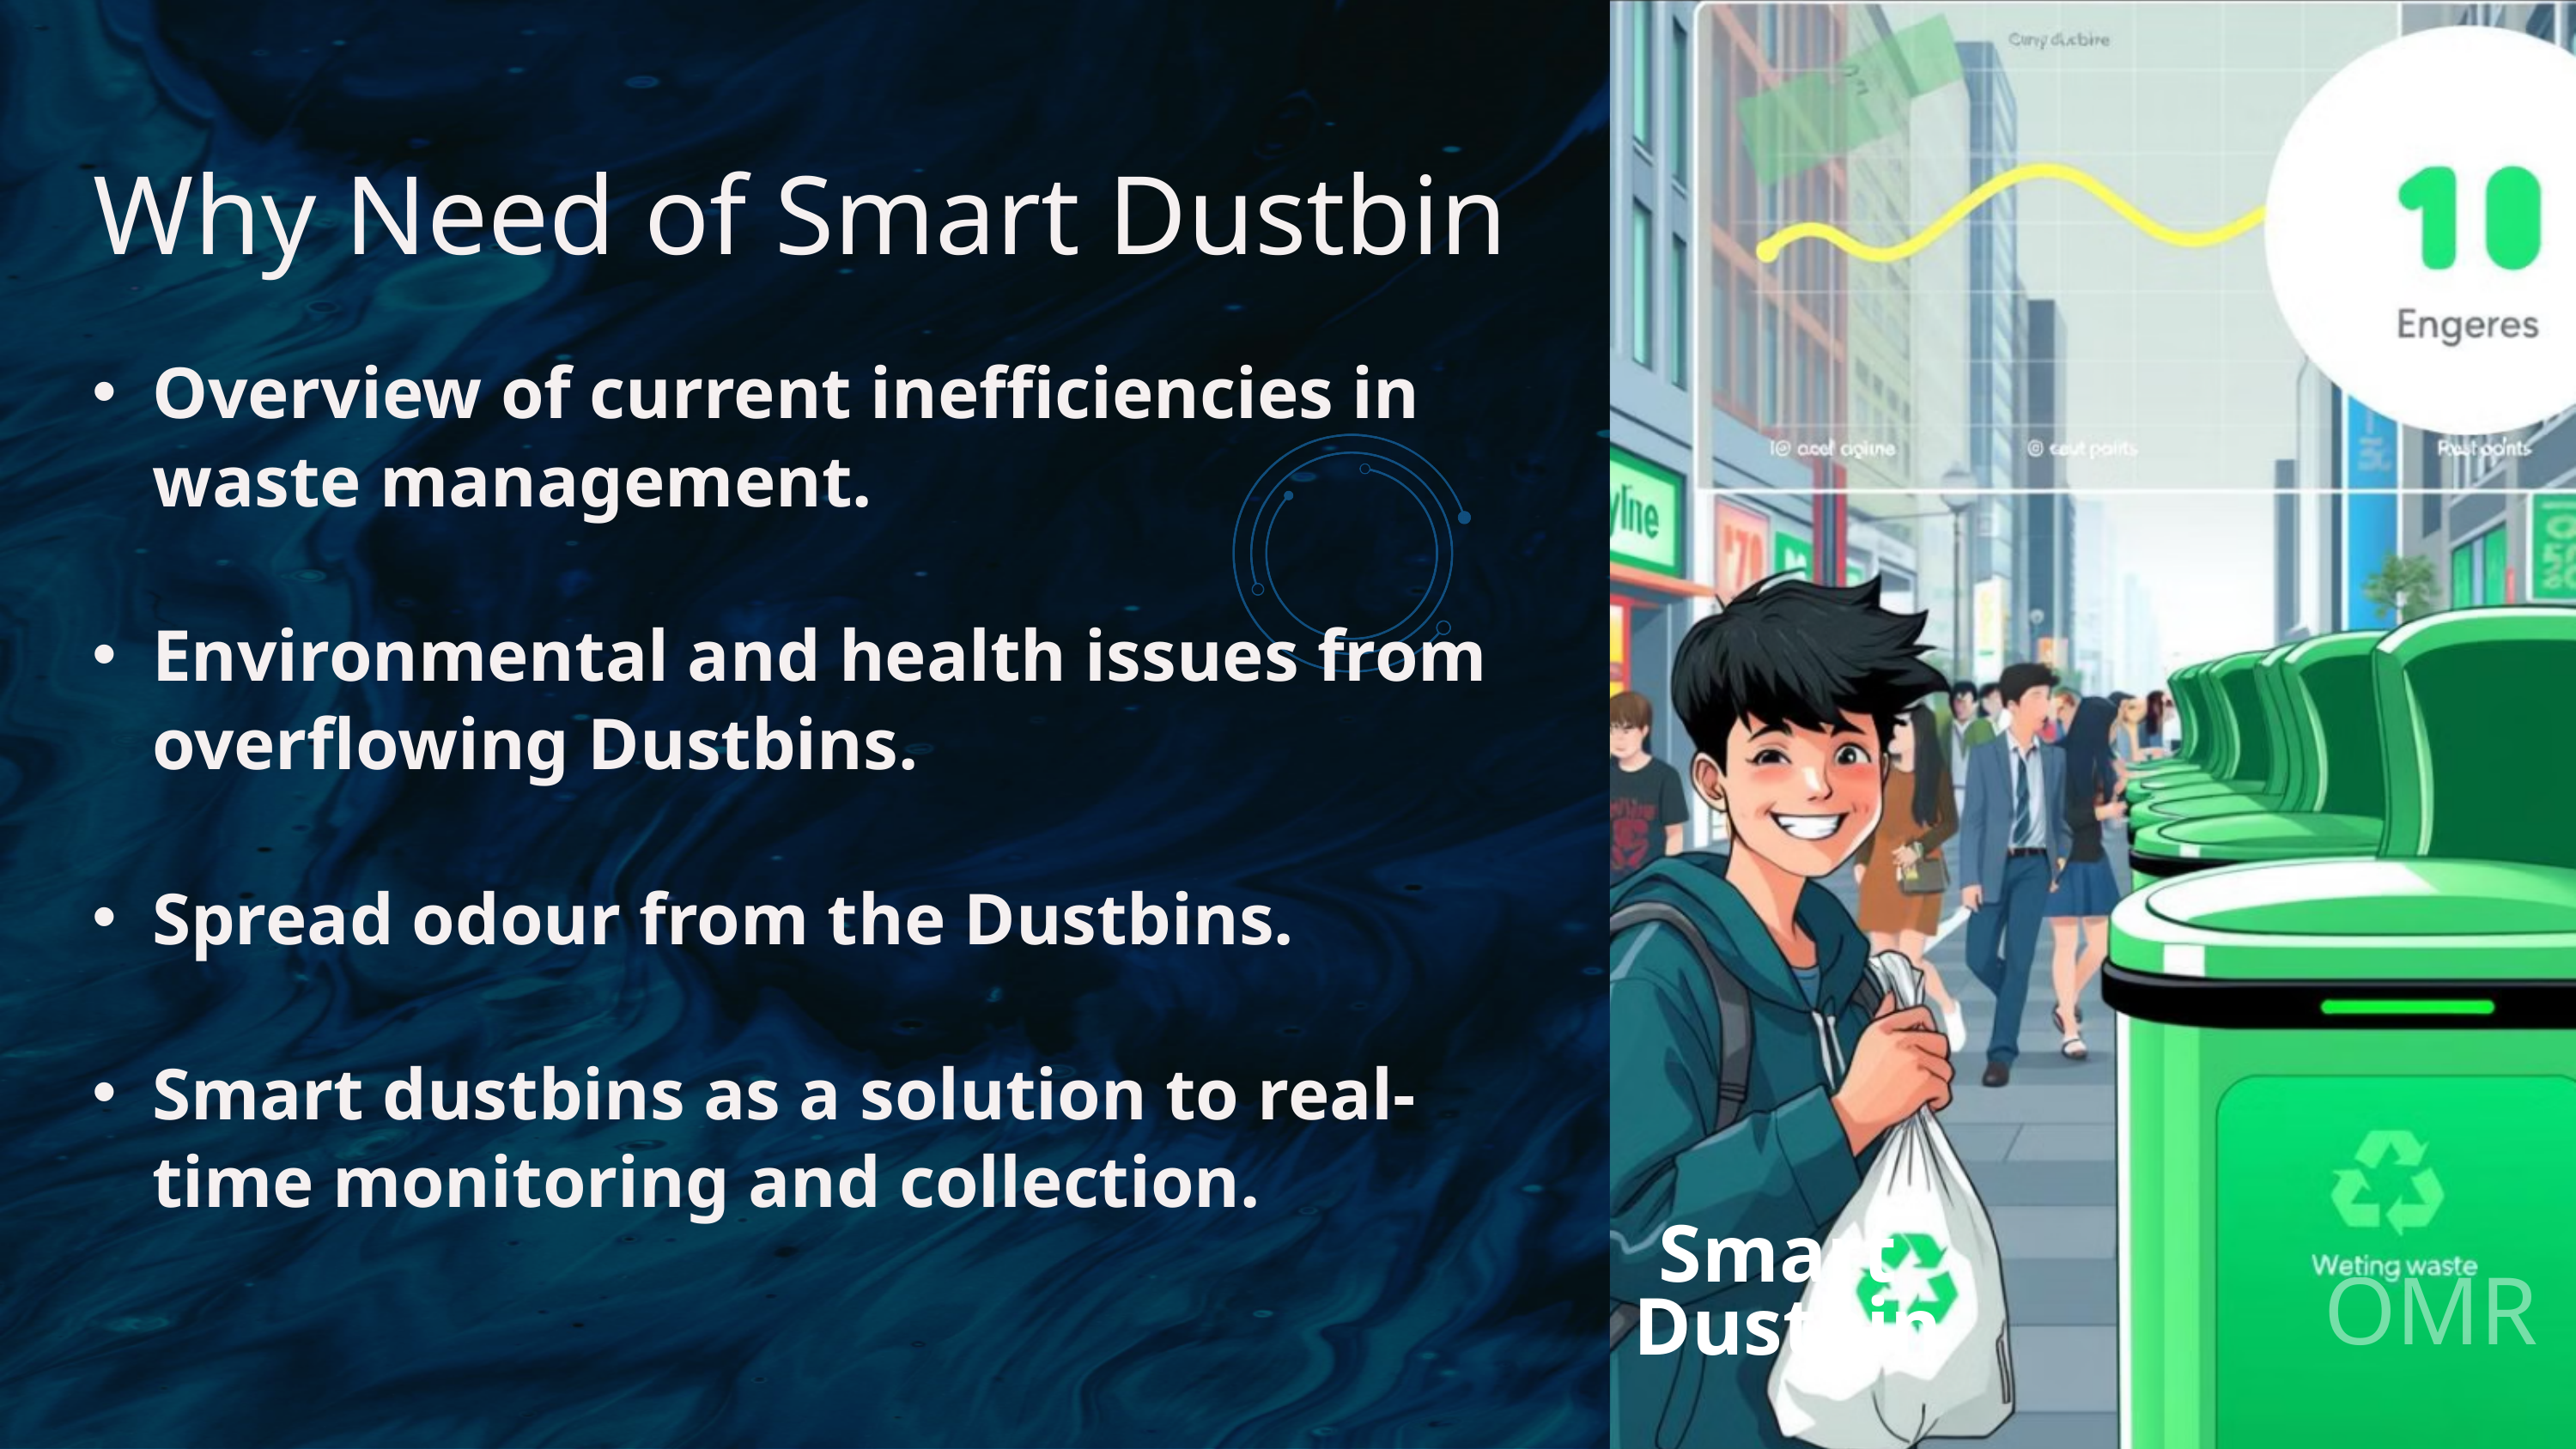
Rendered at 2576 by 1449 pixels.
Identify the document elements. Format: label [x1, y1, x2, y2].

text_box [0, 0, 2576, 1449]
